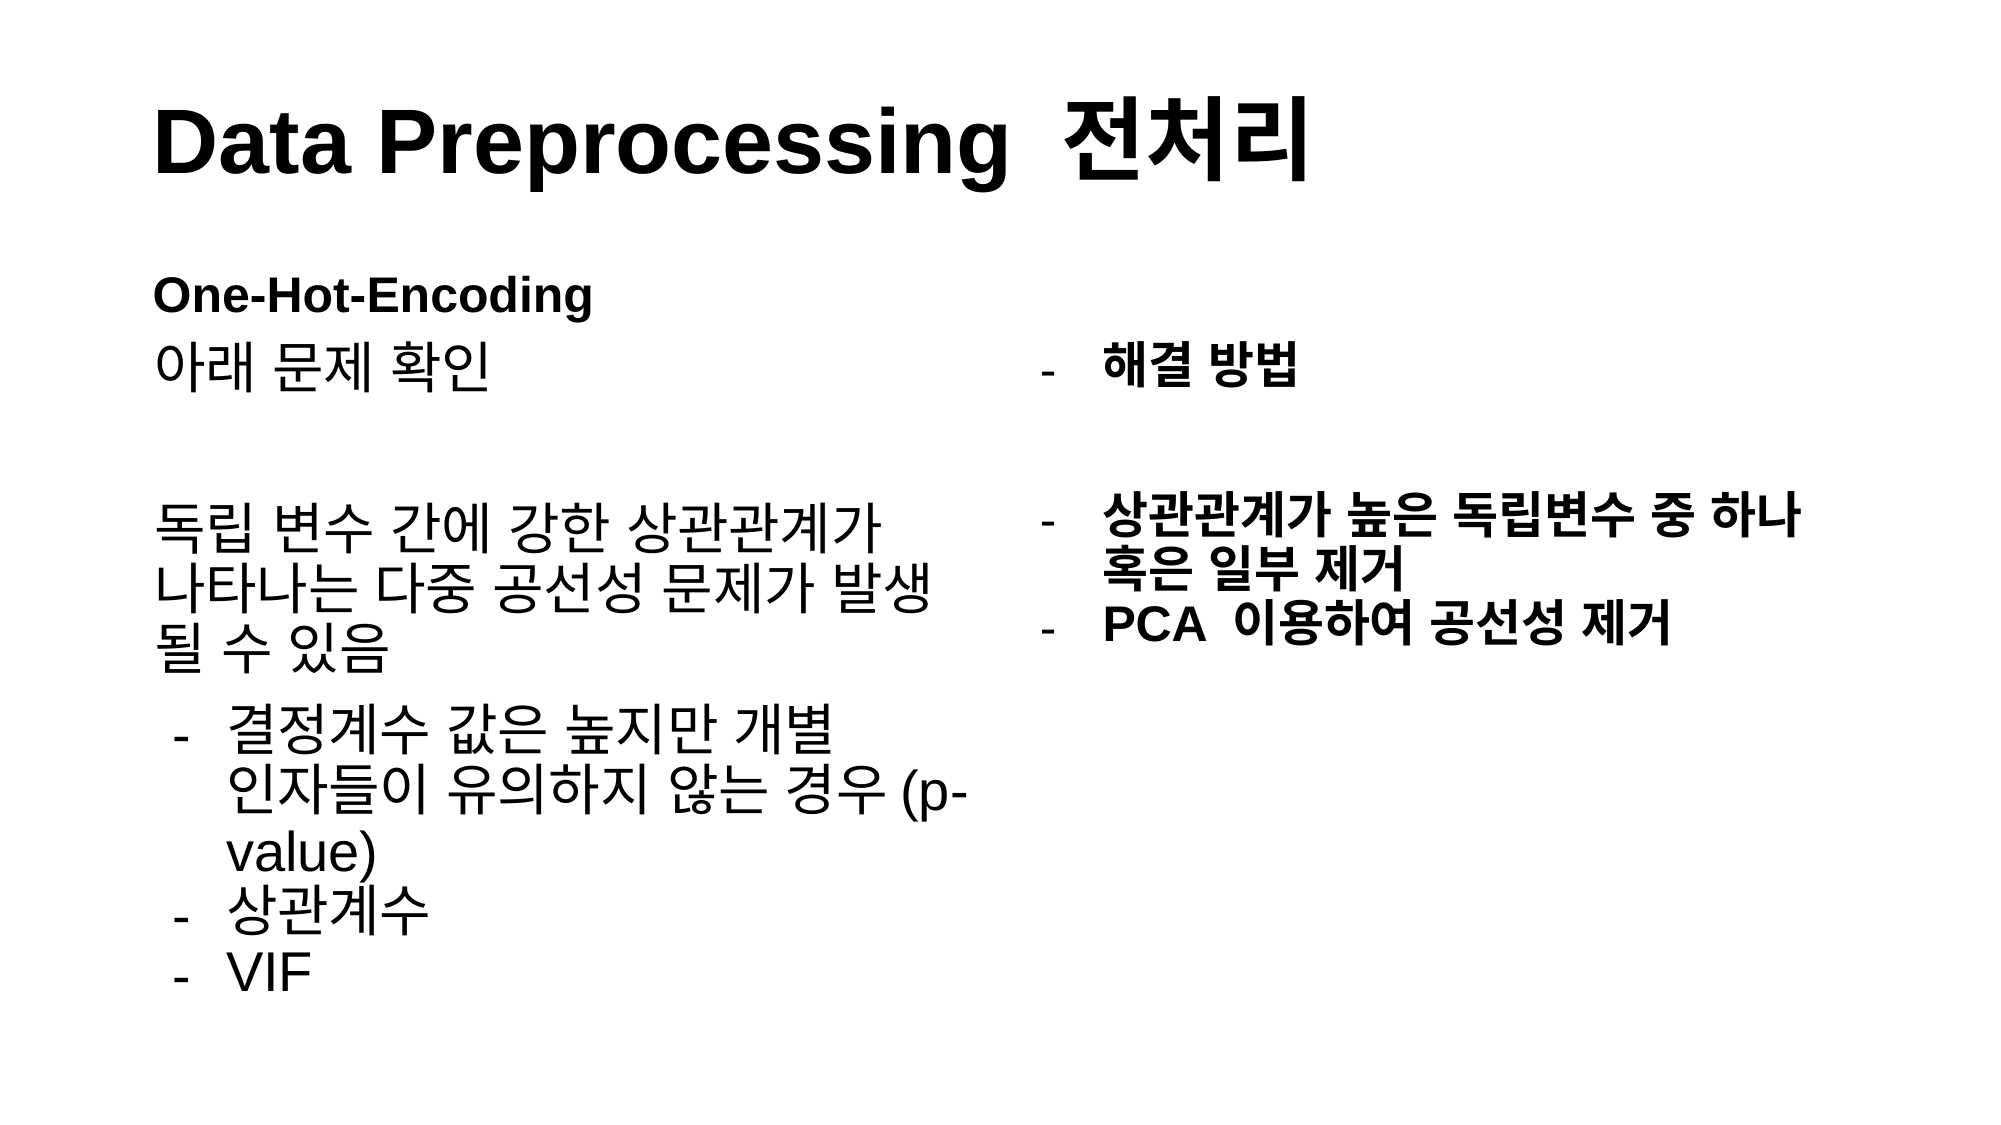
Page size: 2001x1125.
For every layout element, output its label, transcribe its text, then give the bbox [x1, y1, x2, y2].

title Data Preprocessing 전처리 [137, 59, 1863, 227]
list 해결 방법 상관관계가 높은 독립변수 중 하나 혹은 일부 제거 PCA 이용하여 공선성 제거 [1012, 333, 1863, 1016]
list One-Hot-Encoding [137, 233, 984, 332]
list 아래 문제 확인 독립 변수 간에 강한 상관관계가 나타나는 다중 공선성 문제가 발생 될 수 있음 결정계수 값은 높지만 개별 인자들이 유의하지 않는 경우(p-value) 상관계수 VIF [139, 333, 986, 1016]
